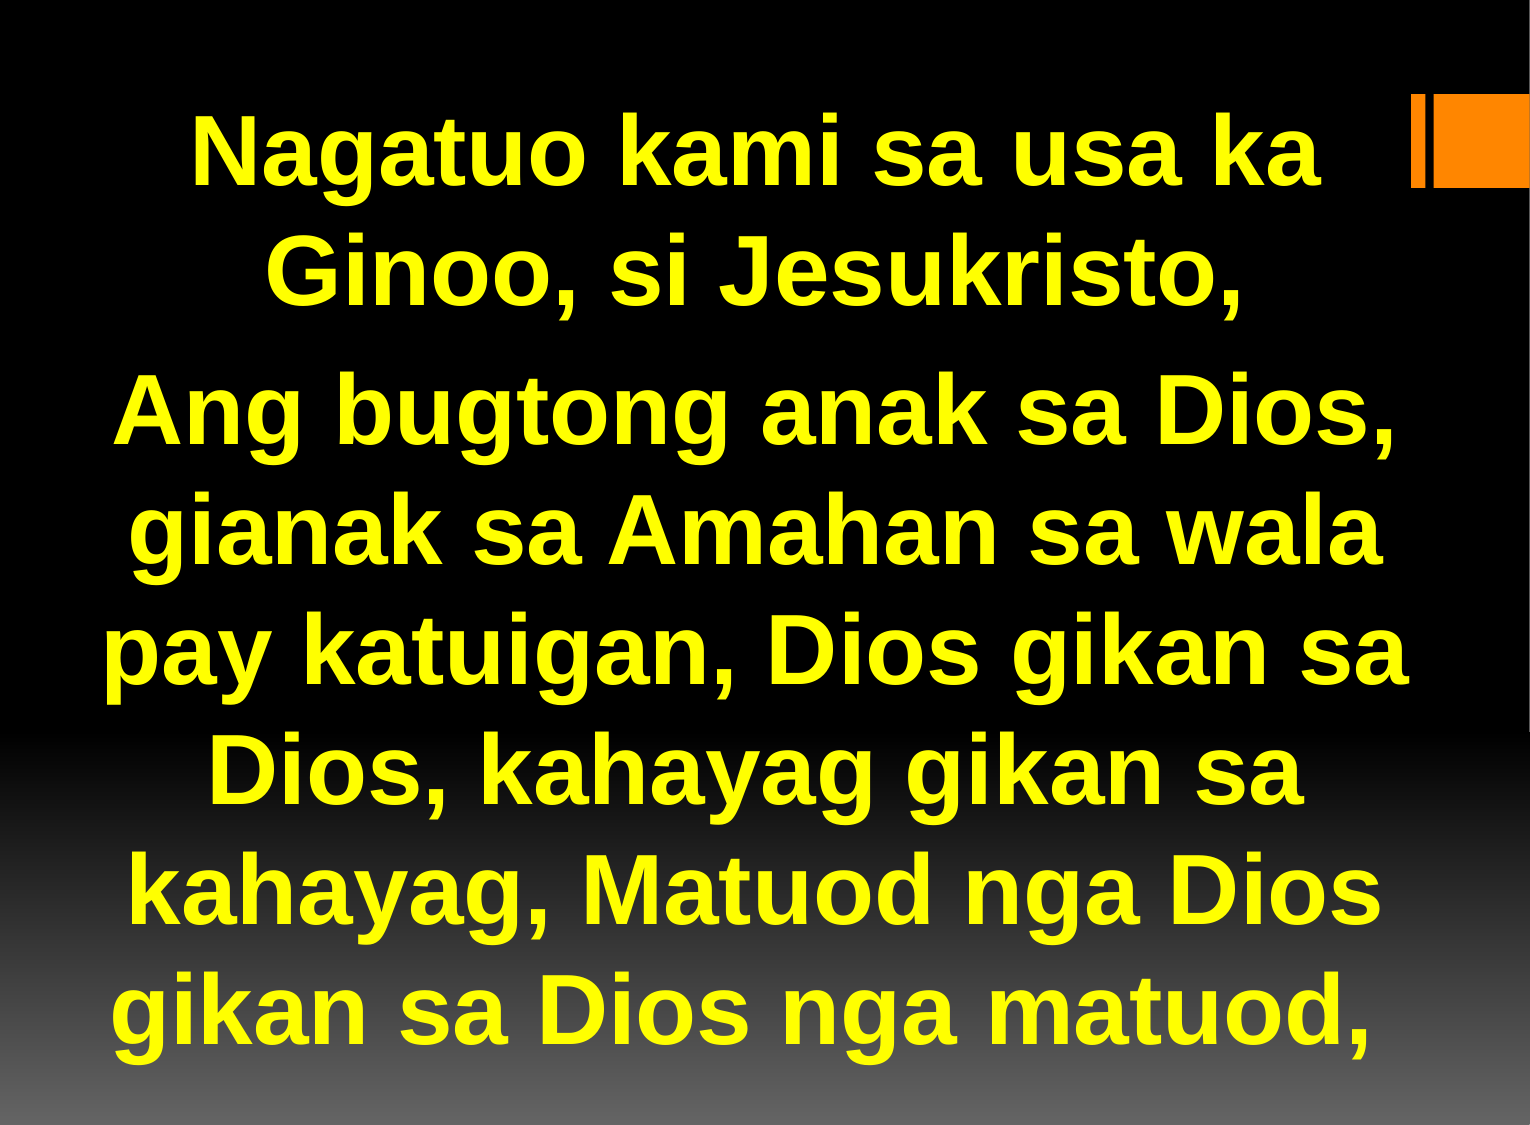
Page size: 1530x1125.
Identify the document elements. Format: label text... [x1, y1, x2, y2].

list Nagatuo kami sa usa ka Ginoo, si Jesukristo, Ang bugtong anak sa Dios, gianak sa Amahan sa wala pay katuigan, Dios gikan sa Dios, kahayag gikan sa kahayag, Matuod nga Dios gikan sa Dios nga matuod, [14, 54, 1497, 1125]
